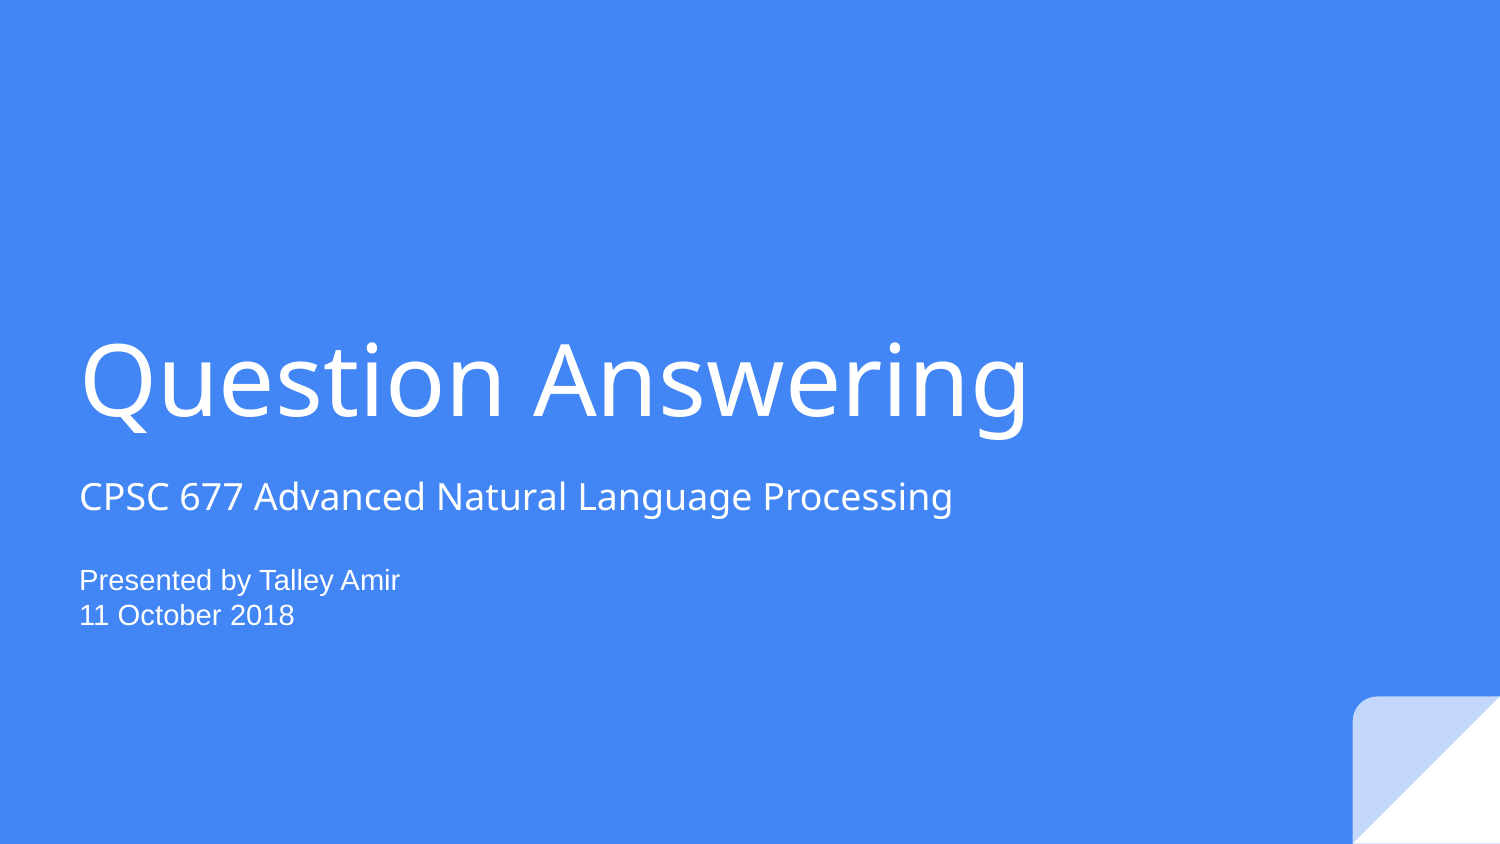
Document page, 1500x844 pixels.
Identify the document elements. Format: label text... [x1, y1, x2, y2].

title Question Answering [64, 298, 1413, 452]
subtitle CPSC 677 Advanced Natural Language Processing [64, 457, 1413, 529]
text_box Presented by Talley Amir 11 October 2018 [64, 546, 1268, 687]
